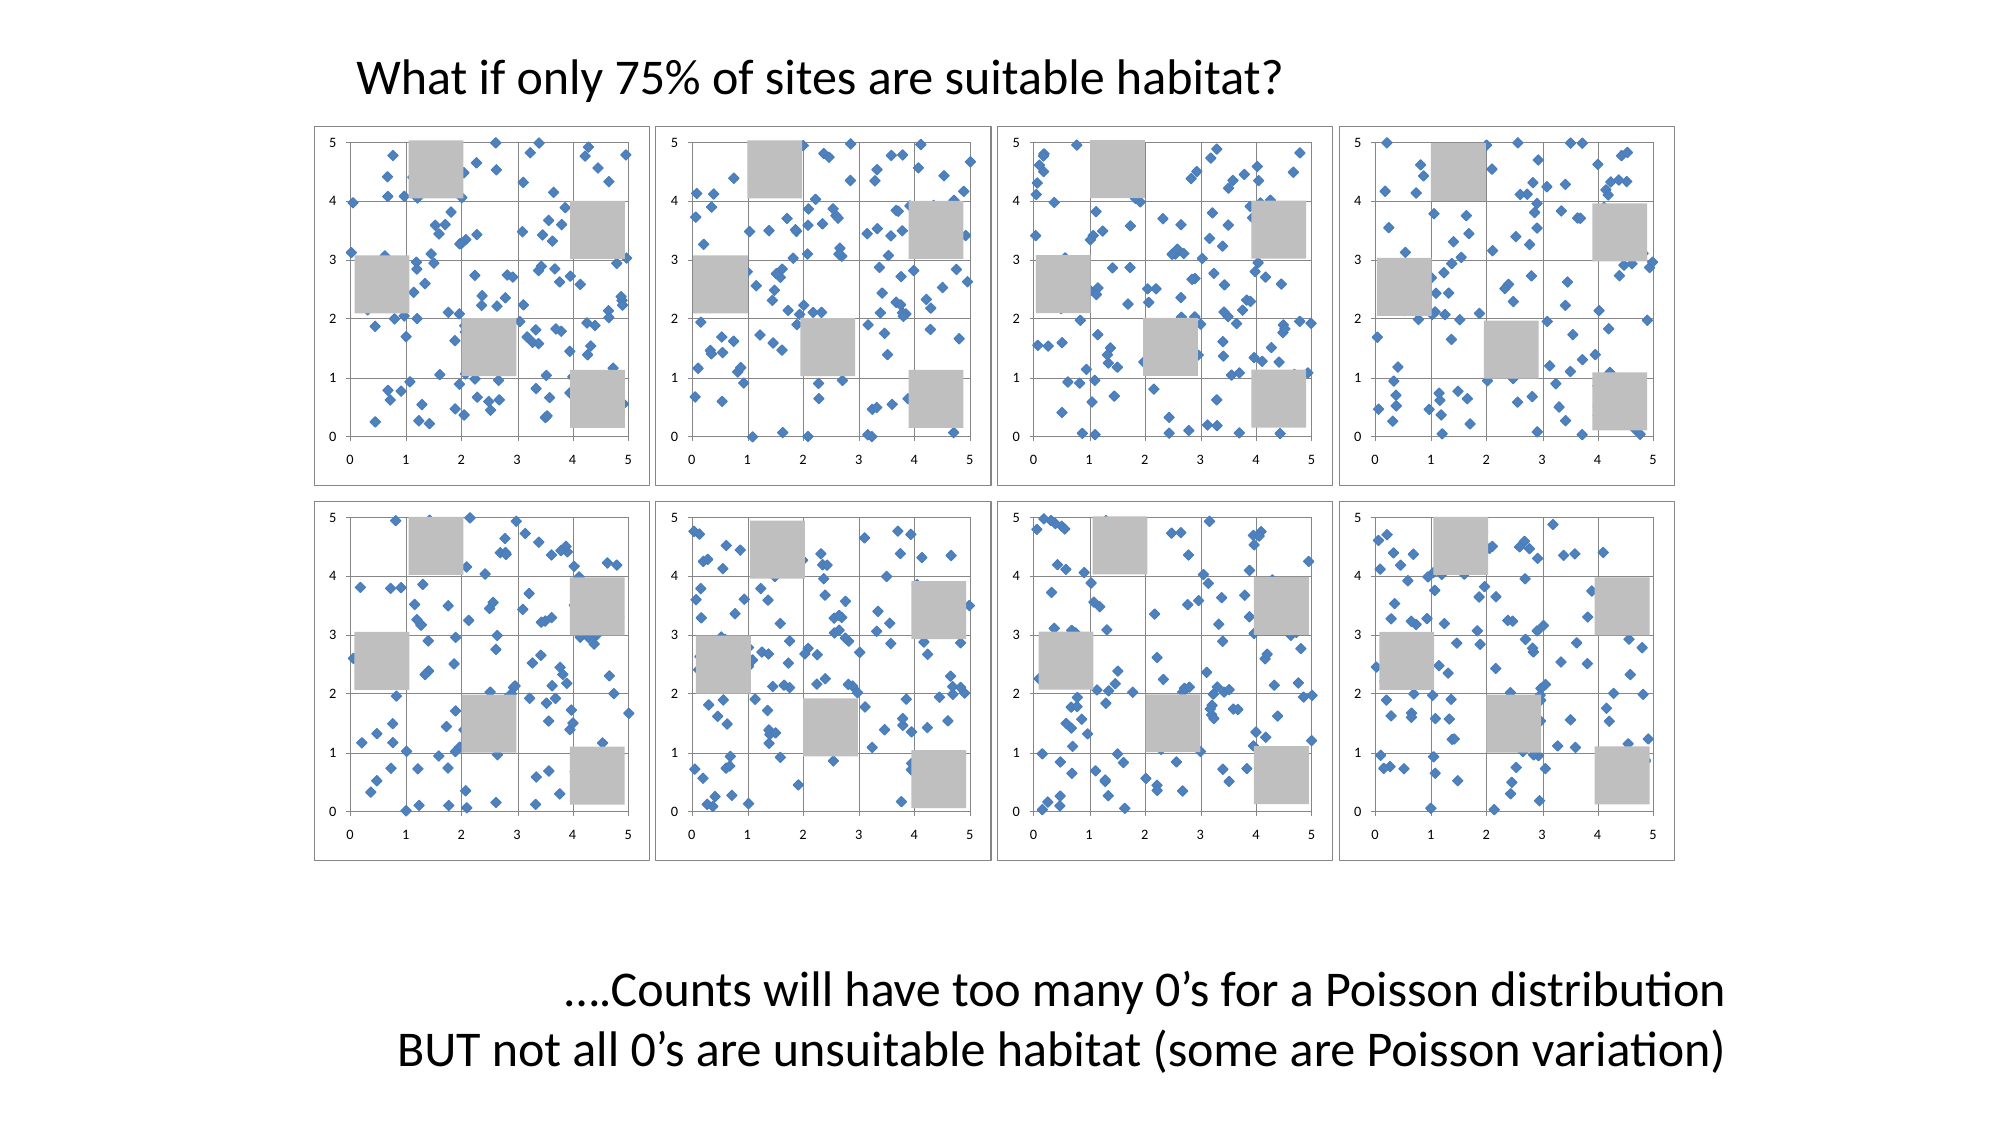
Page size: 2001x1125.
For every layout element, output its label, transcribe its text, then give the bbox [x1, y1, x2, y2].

picture [1337, 124, 1676, 486]
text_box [354, 516, 625, 805]
picture [312, 499, 651, 861]
text_box What if only 75% of sites are suitable habitat? [341, 37, 1300, 113]
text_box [692, 140, 964, 429]
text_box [1038, 516, 1310, 805]
text_box ….Counts will have too many 0’s for a Poisson distribution BUT not all 0’s are unsuitable habitat (some are Poisson variation) [381, 949, 1741, 1084]
picture [995, 124, 1334, 486]
picture [995, 499, 1334, 861]
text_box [1379, 516, 1650, 805]
picture [653, 499, 992, 861]
picture [312, 124, 651, 486]
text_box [354, 140, 626, 429]
picture [1337, 499, 1676, 861]
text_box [1035, 139, 1307, 428]
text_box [1376, 142, 1648, 431]
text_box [695, 520, 967, 809]
picture [653, 124, 992, 486]
